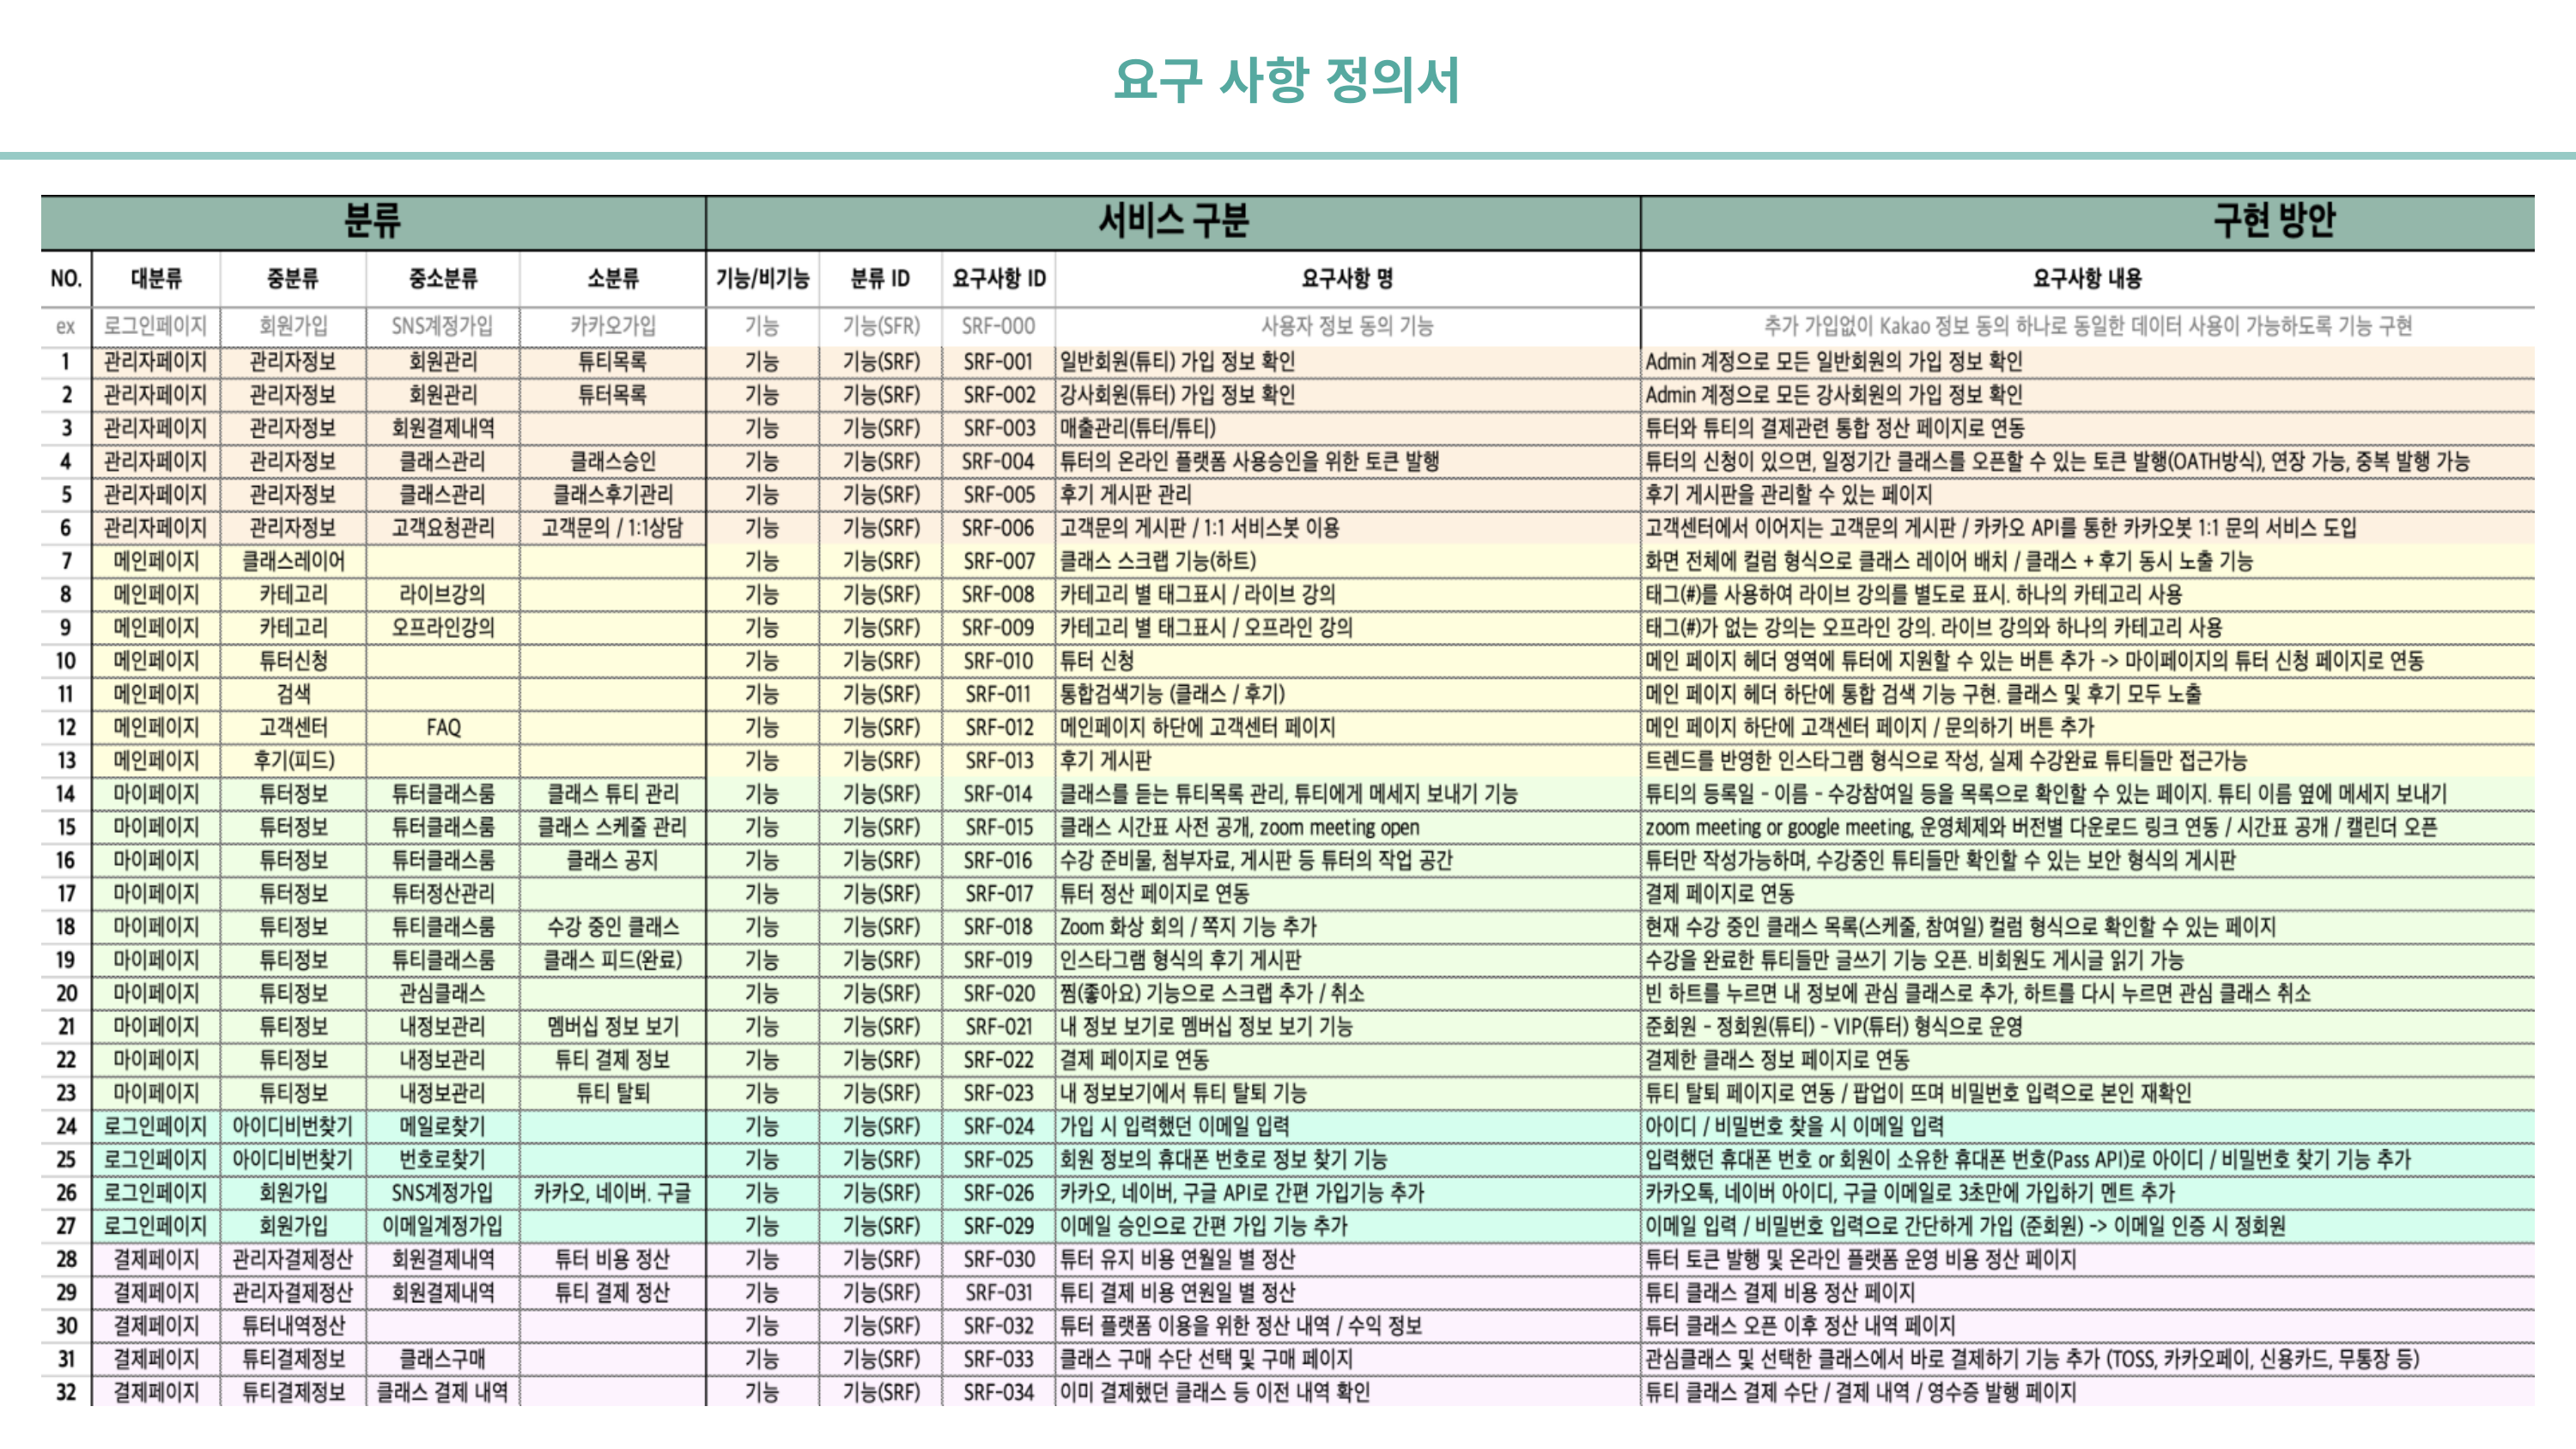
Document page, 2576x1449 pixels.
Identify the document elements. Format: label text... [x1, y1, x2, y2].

text_box 요구 사항 정의서 [0, 42, 2576, 116]
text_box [40, 194, 2535, 1407]
